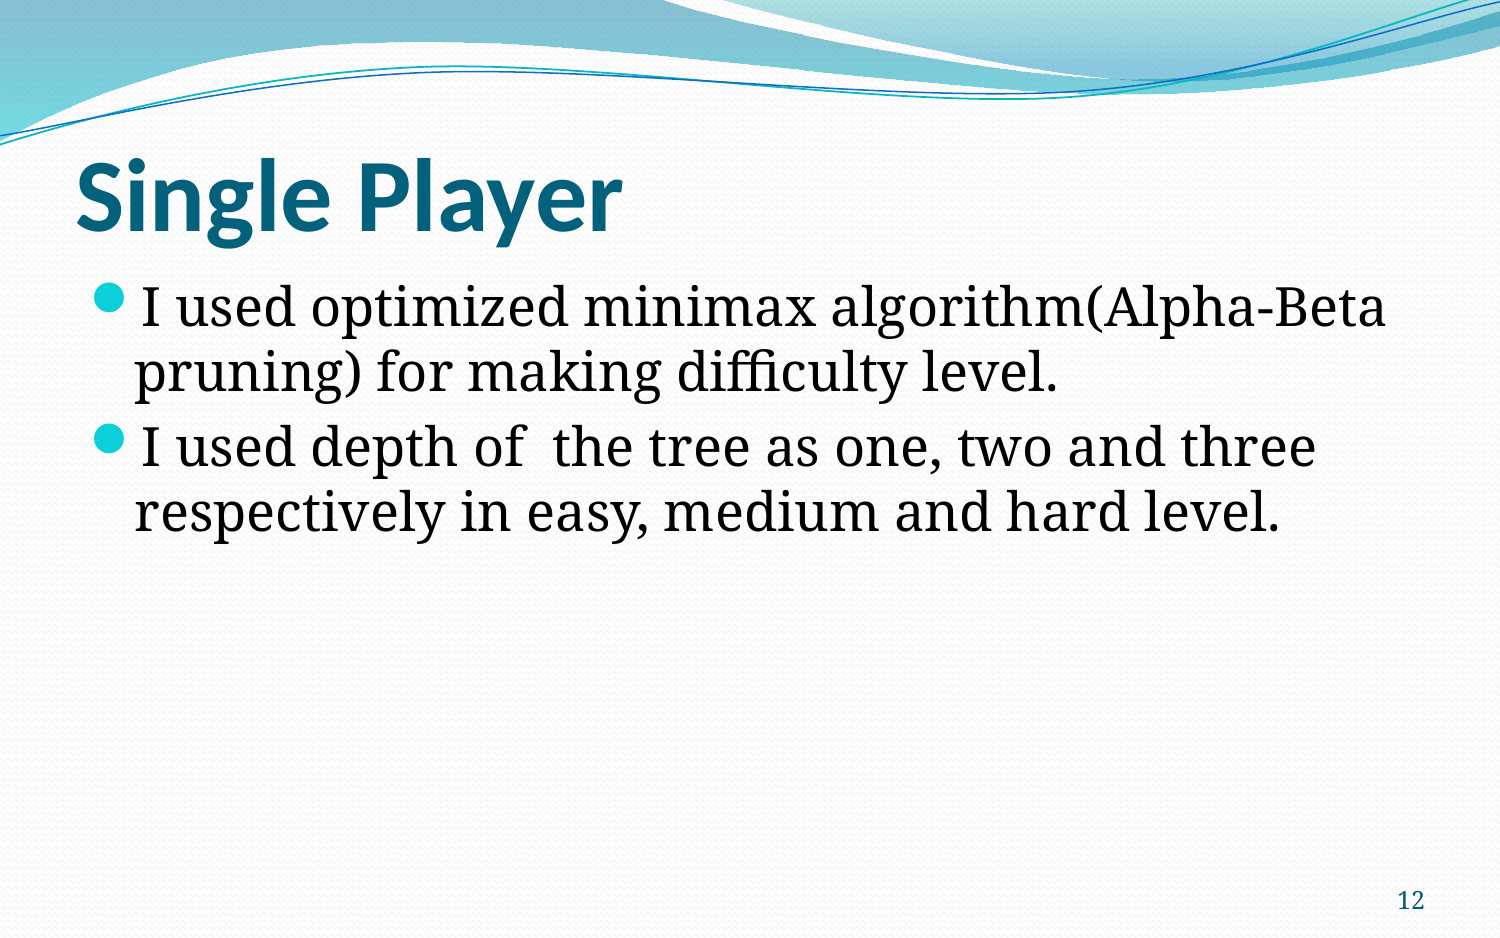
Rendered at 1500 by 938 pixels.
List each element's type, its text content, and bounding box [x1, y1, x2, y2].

list I used optimized minimax algorithm(Alpha-Beta pruning) for making difficulty level. I used depth of the tree as one, two and three respectively in easy, medium and hard level. [75, 264, 1425, 865]
slide_number 12 [1299, 868, 1425, 919]
title Single Player [75, 96, 1425, 253]
